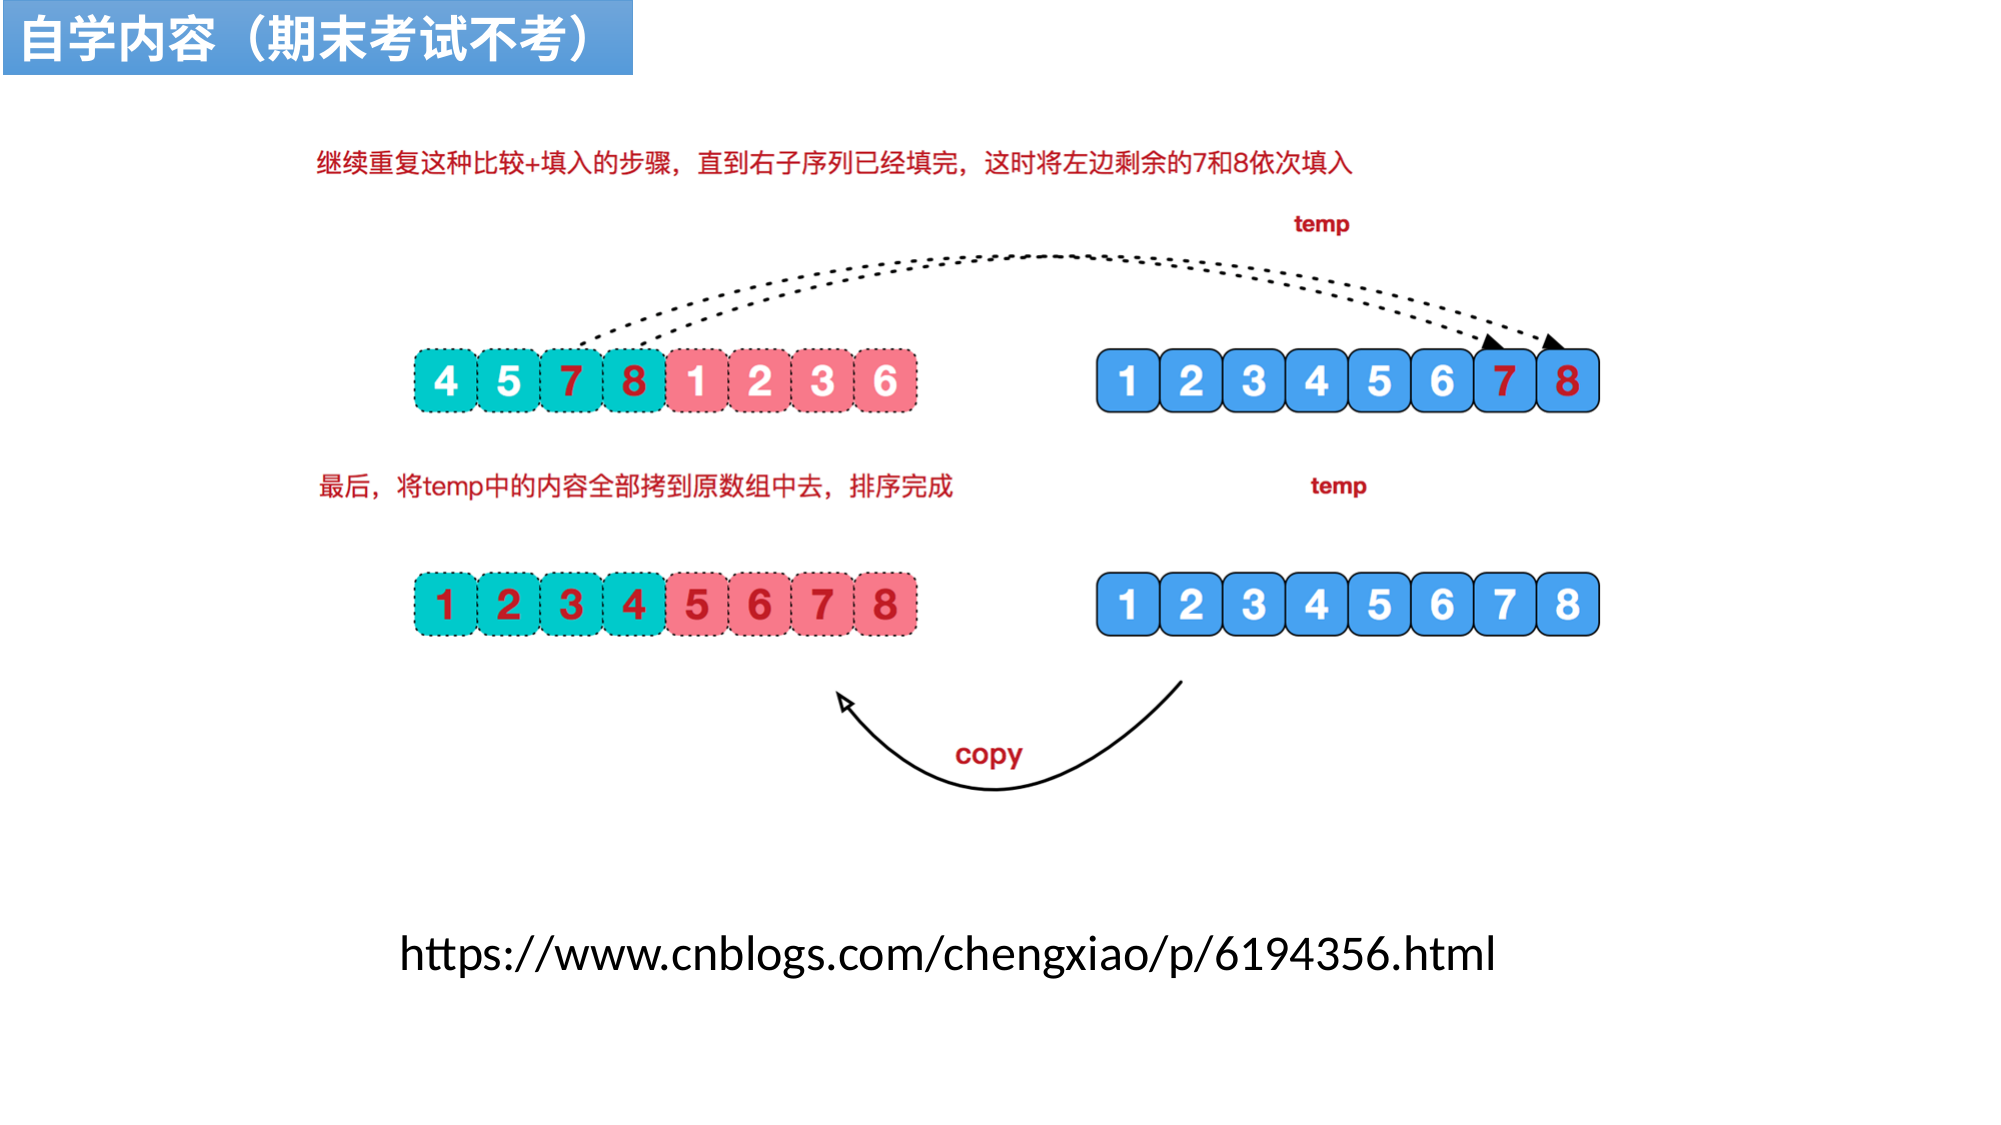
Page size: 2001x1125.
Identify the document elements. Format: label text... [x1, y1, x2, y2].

picture [231, 128, 1675, 820]
text_box 自学内容（期末考试不考） [3, 0, 633, 75]
text_box https://www.cnblogs.com/chengxiao/p/6194356.html [384, 913, 1764, 989]
